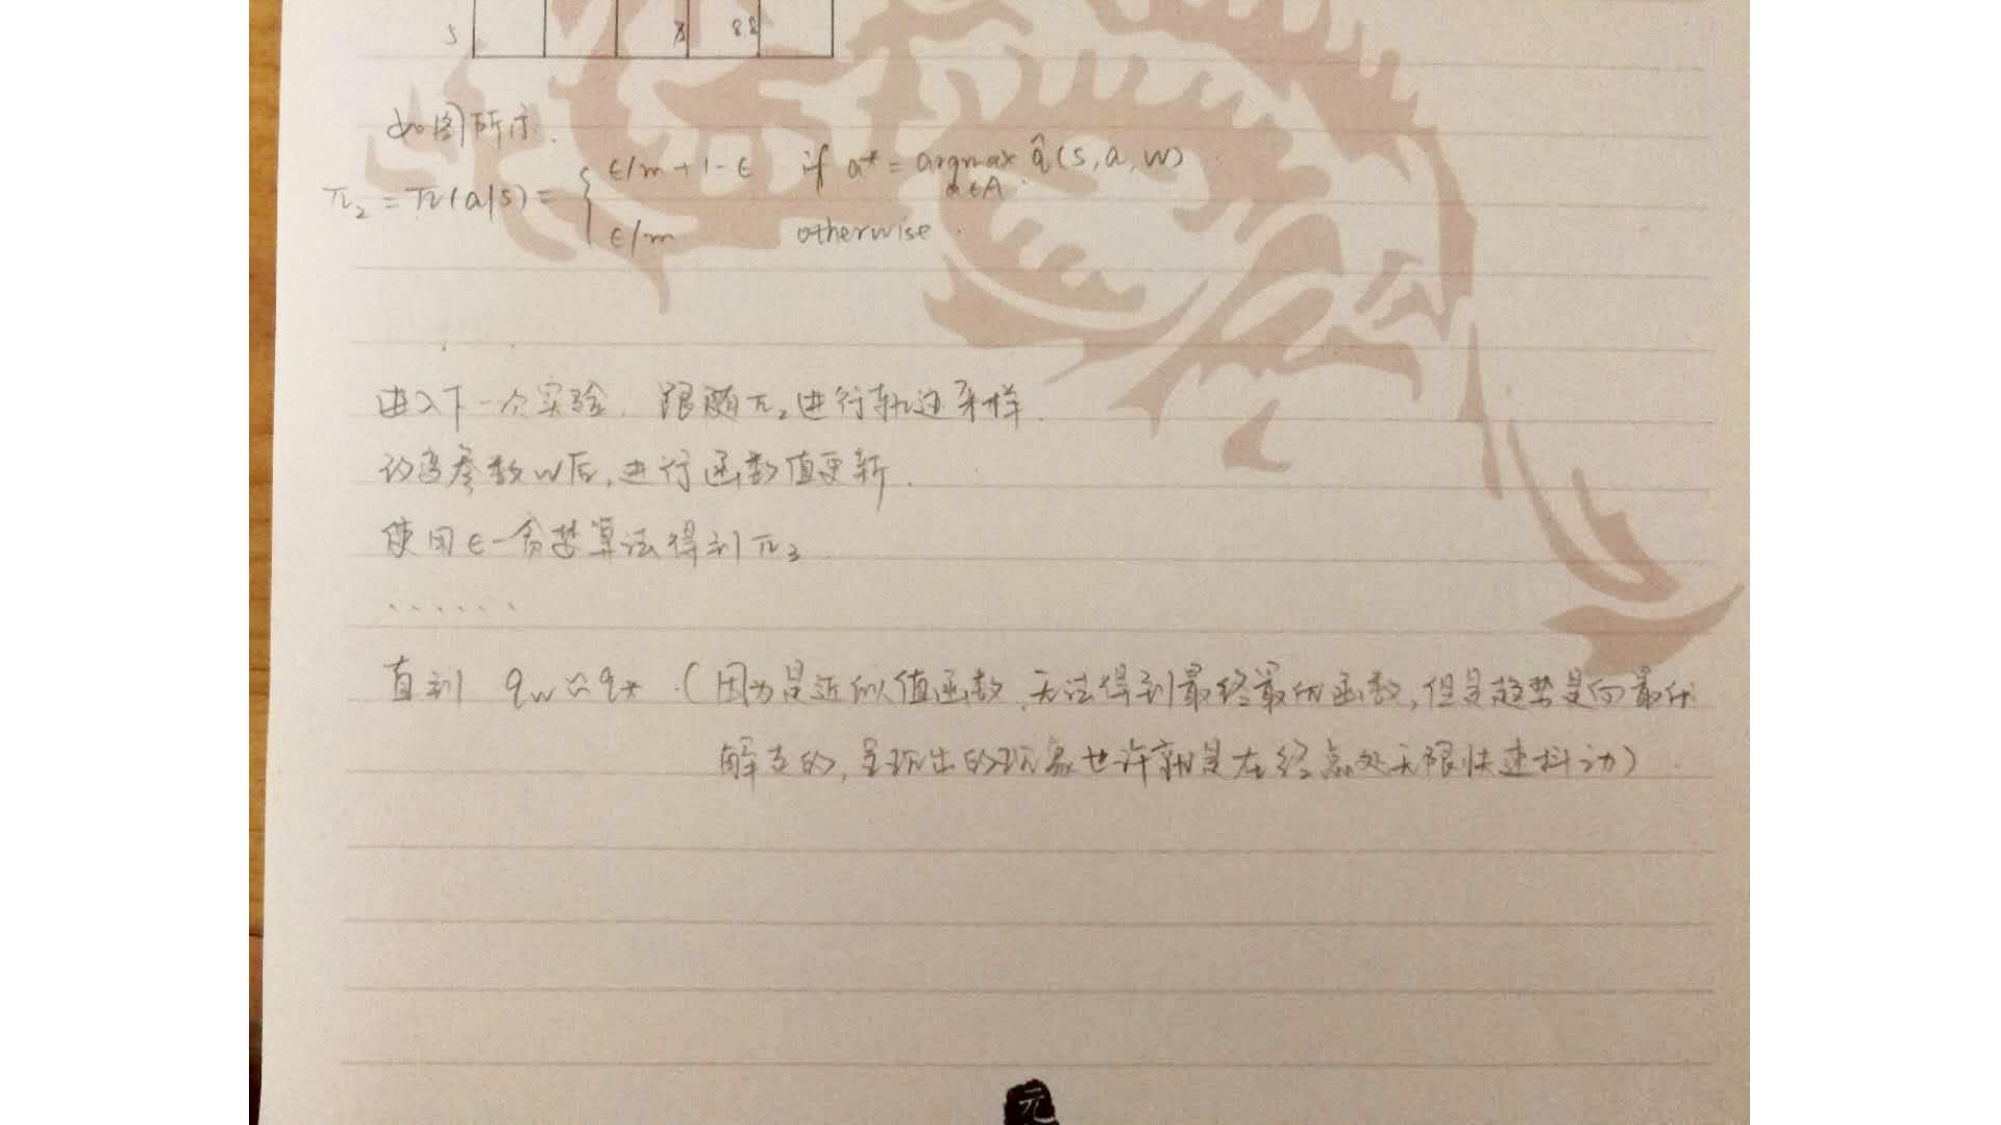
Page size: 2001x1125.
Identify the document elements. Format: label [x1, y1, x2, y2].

picture [249, 0, 1750, 1125]
